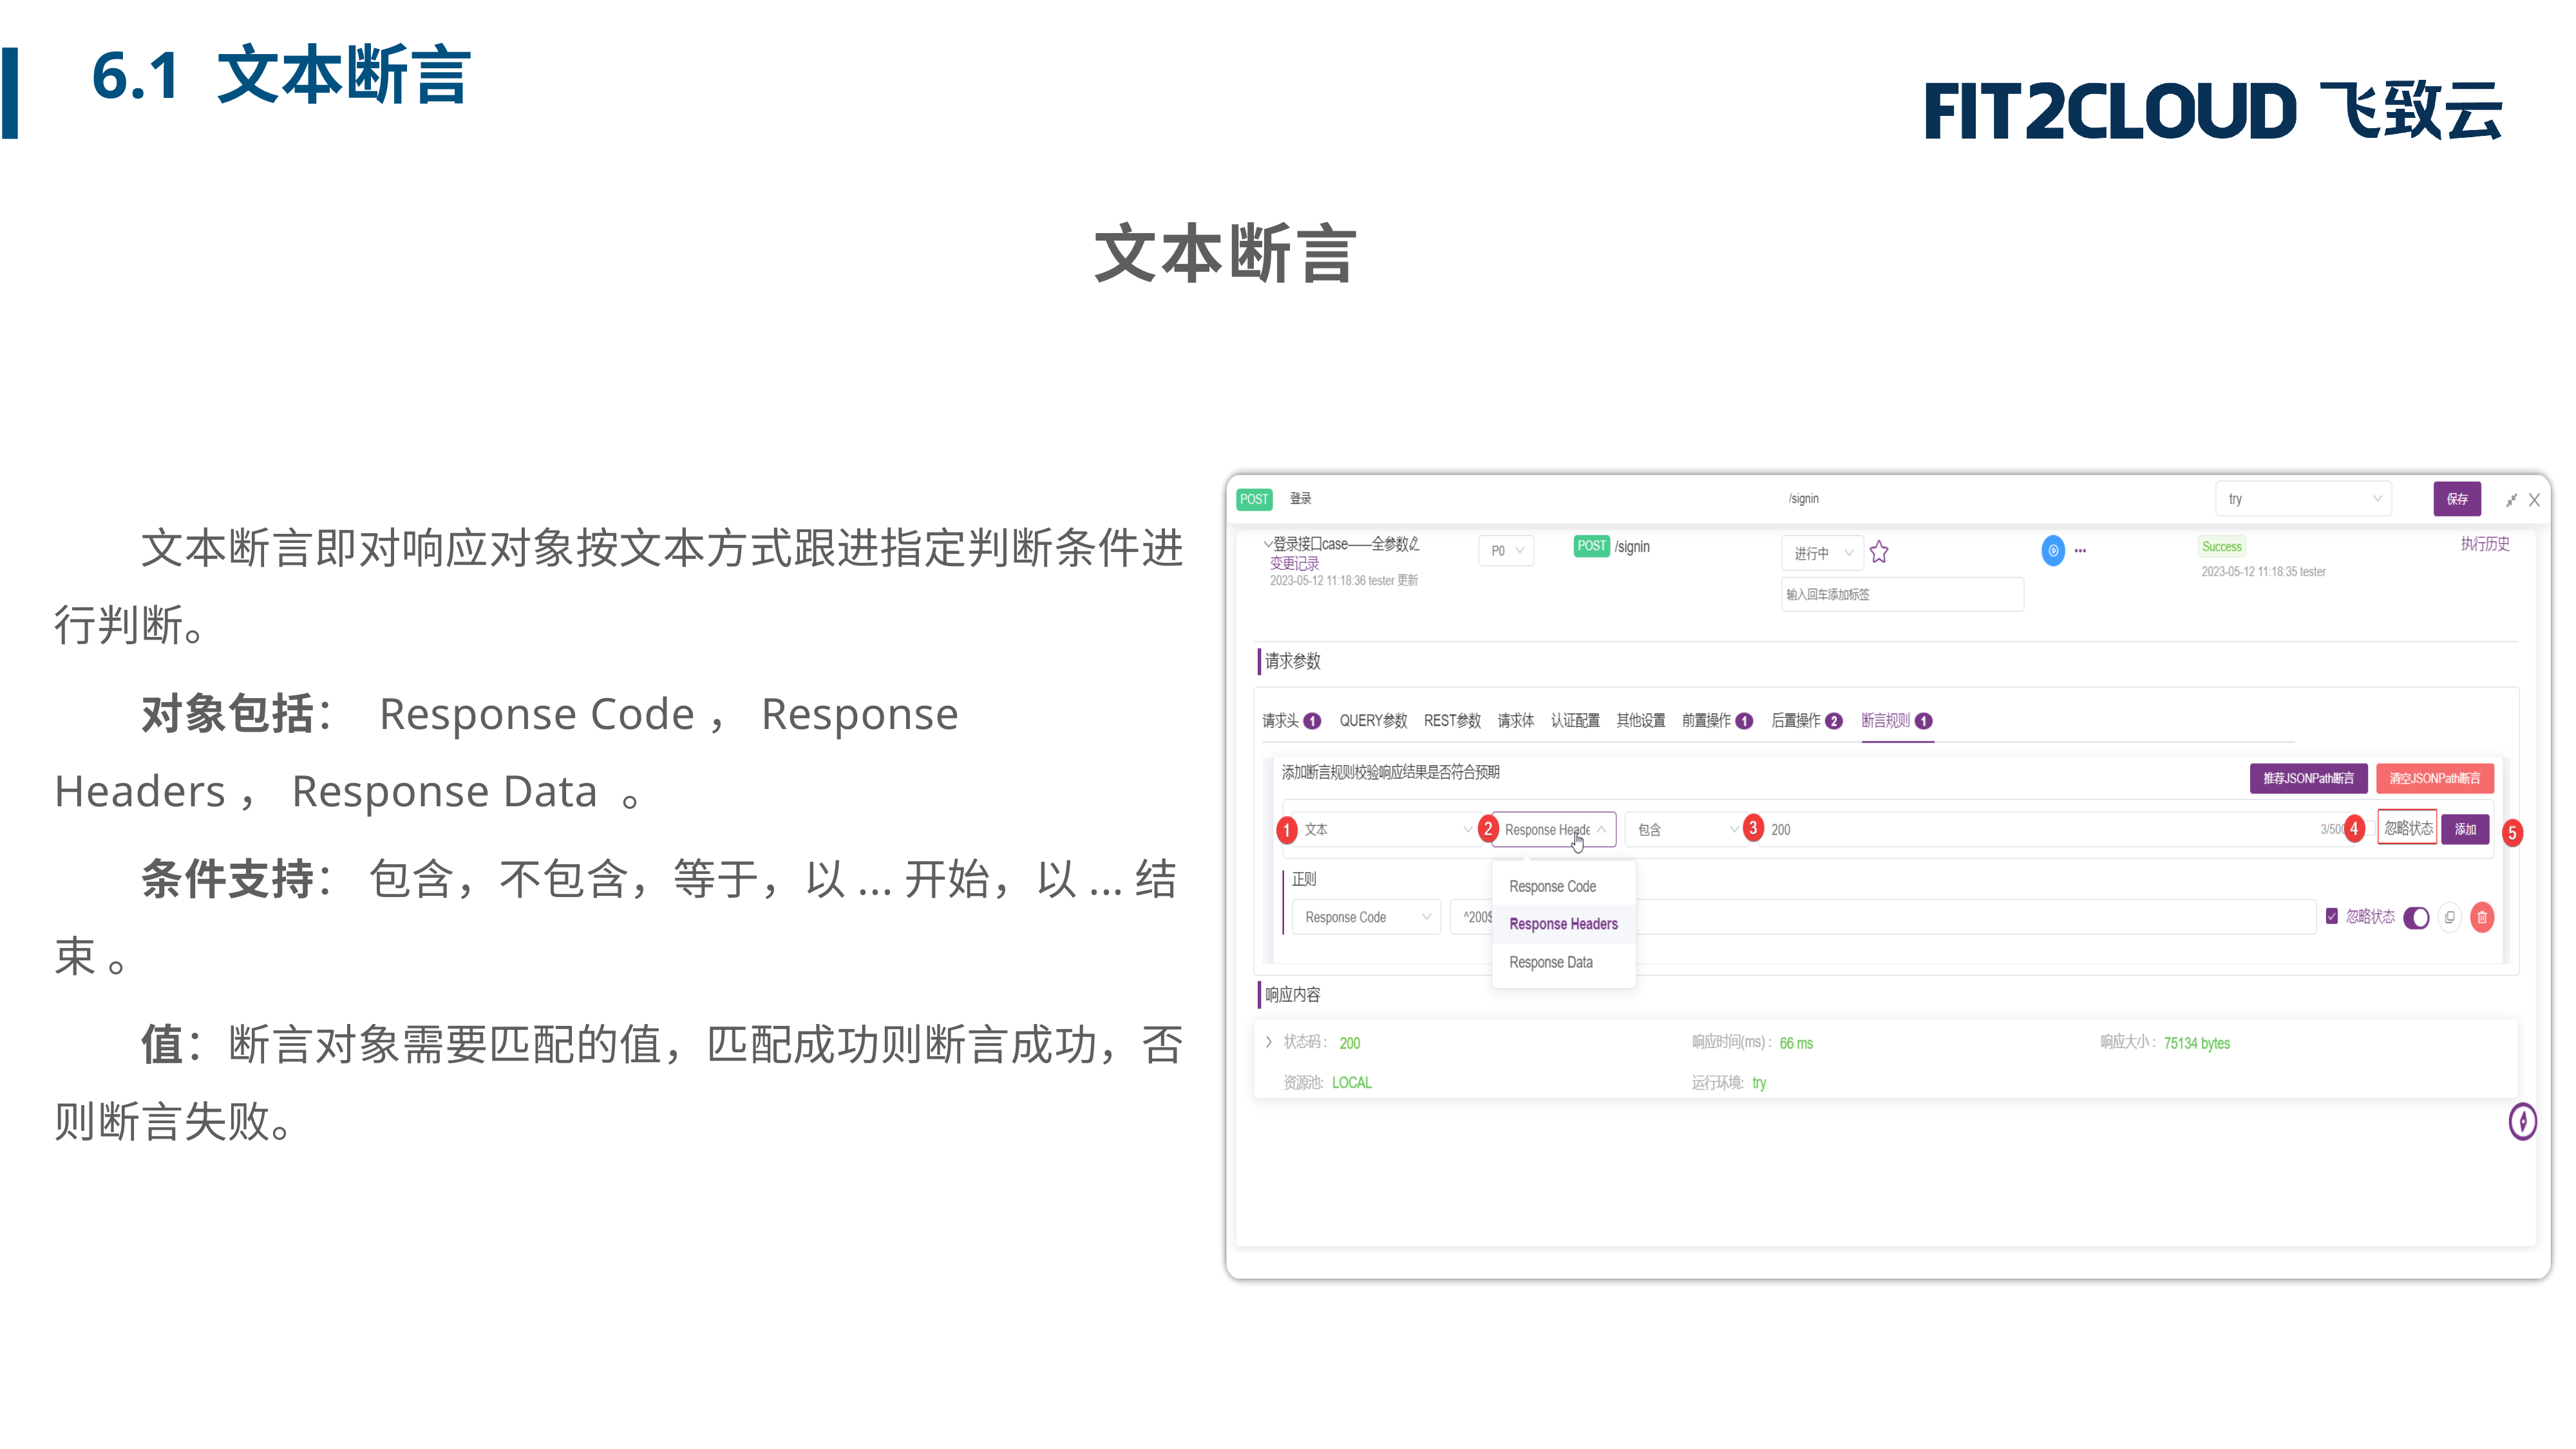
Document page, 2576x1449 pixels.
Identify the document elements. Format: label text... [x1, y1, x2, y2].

picture [1926, 80, 2503, 140]
text_box [2, 47, 18, 139]
text_box 文本断言即对响应对象按文本方式跟进指定判断条件进行判断。 对象包括： Response Code，Response Headers，Response Data 。 条件支持： 包含，不包含，等于，以...开始，以...结束 。 值：断言对象需要匹配的值，匹配成功则断言成功，否则断言失败。 [40, 339, 1211, 1427]
text_box 6.1 文本断言 [79, 37, 951, 171]
text_box 文本断言 [0, 199, 2512, 285]
picture [1219, 466, 2558, 1288]
